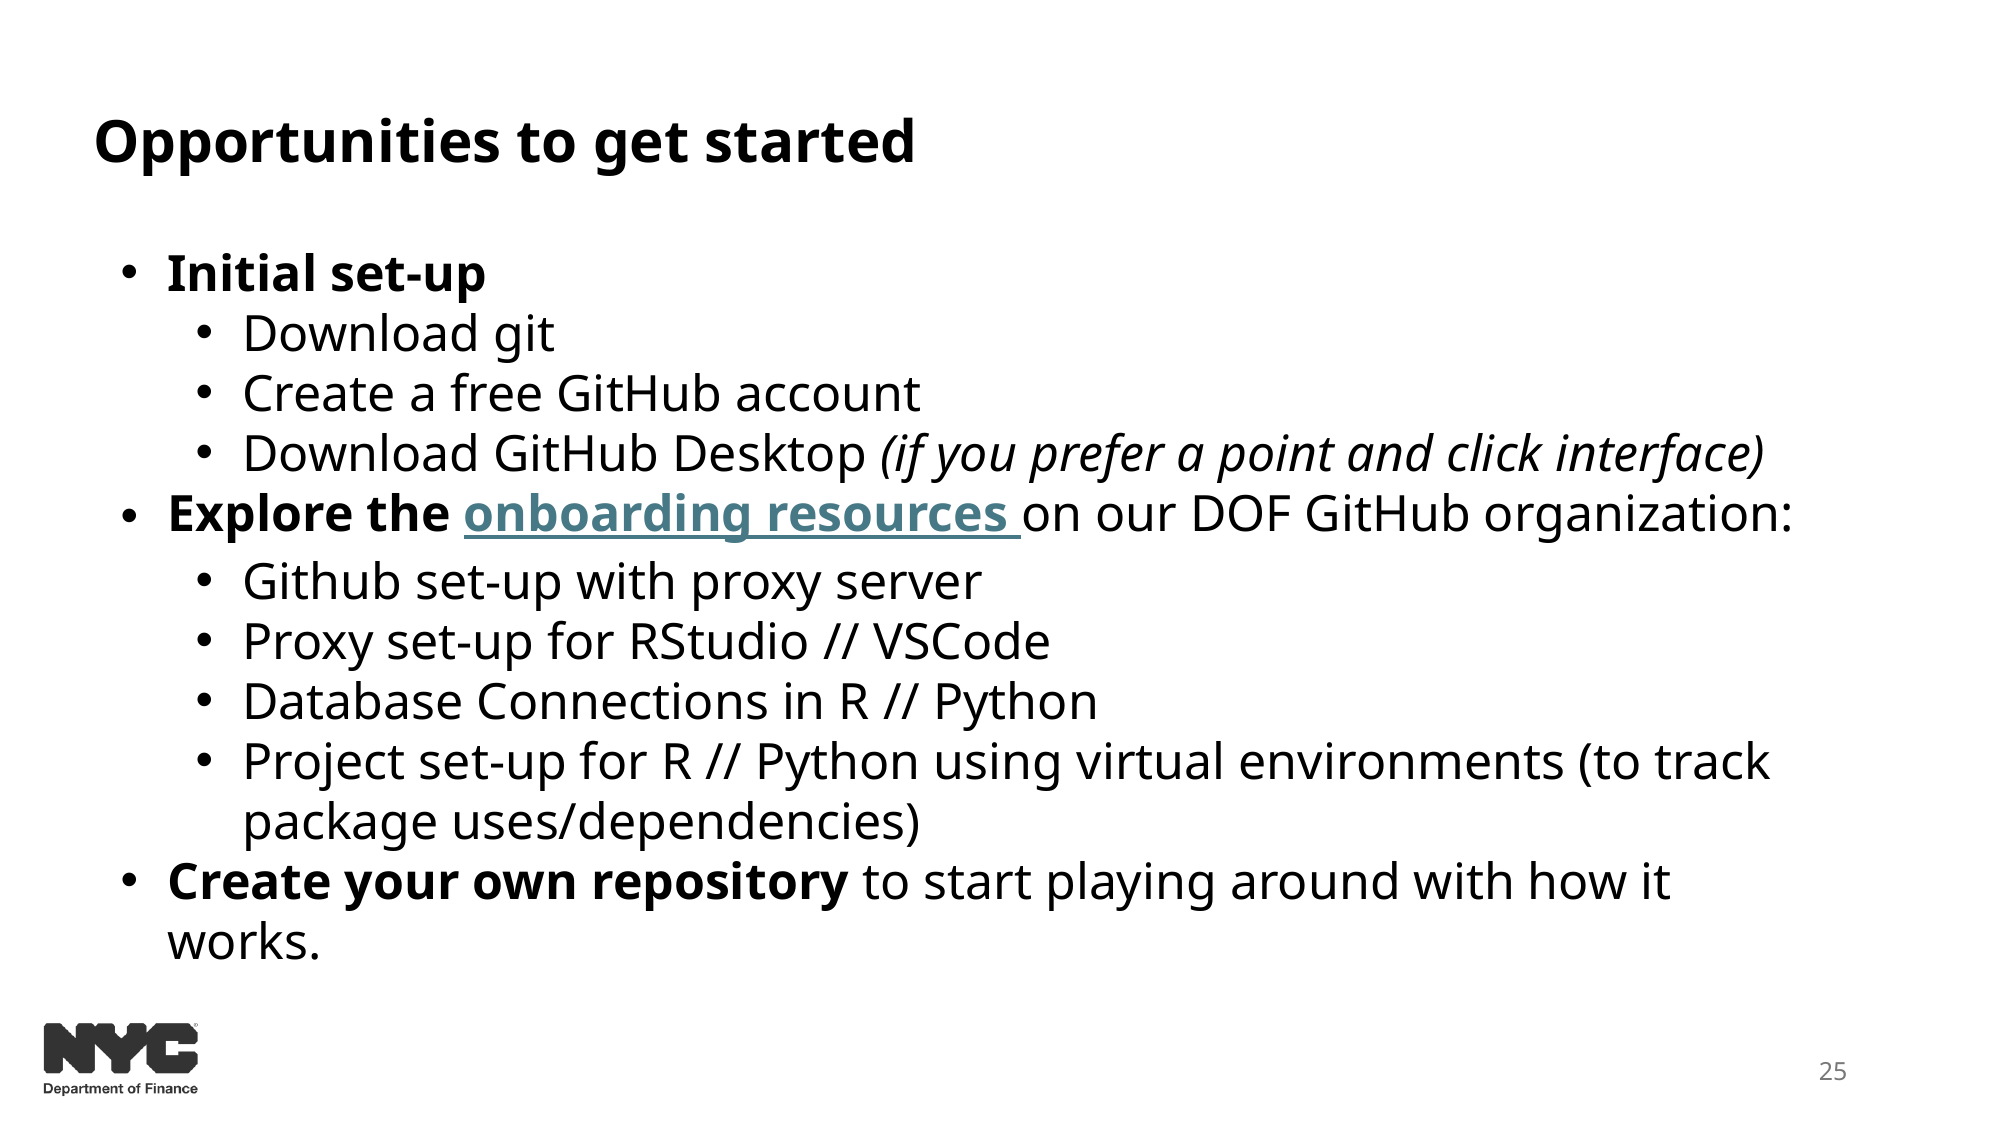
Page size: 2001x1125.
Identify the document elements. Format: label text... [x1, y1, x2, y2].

slide_number 25 [1412, 1042, 1863, 1103]
text_box Initial set-up Download git Create a free GitHub account Download GitHub Desktop (if you prefer a point and click interface) Explore the onboarding resources on our DOF GitHub organization: Github set-up with proxy server Proxy set-up for RStudio // VSCode Database Connections in R // Python Project set-up for R // Python using virtual environments (to track package uses/dependencies) Create your own repository to start playing around with how it works. [105, 233, 1816, 1037]
text_box Opportunities to get started [78, 96, 1469, 182]
picture [28, 1000, 222, 1114]
